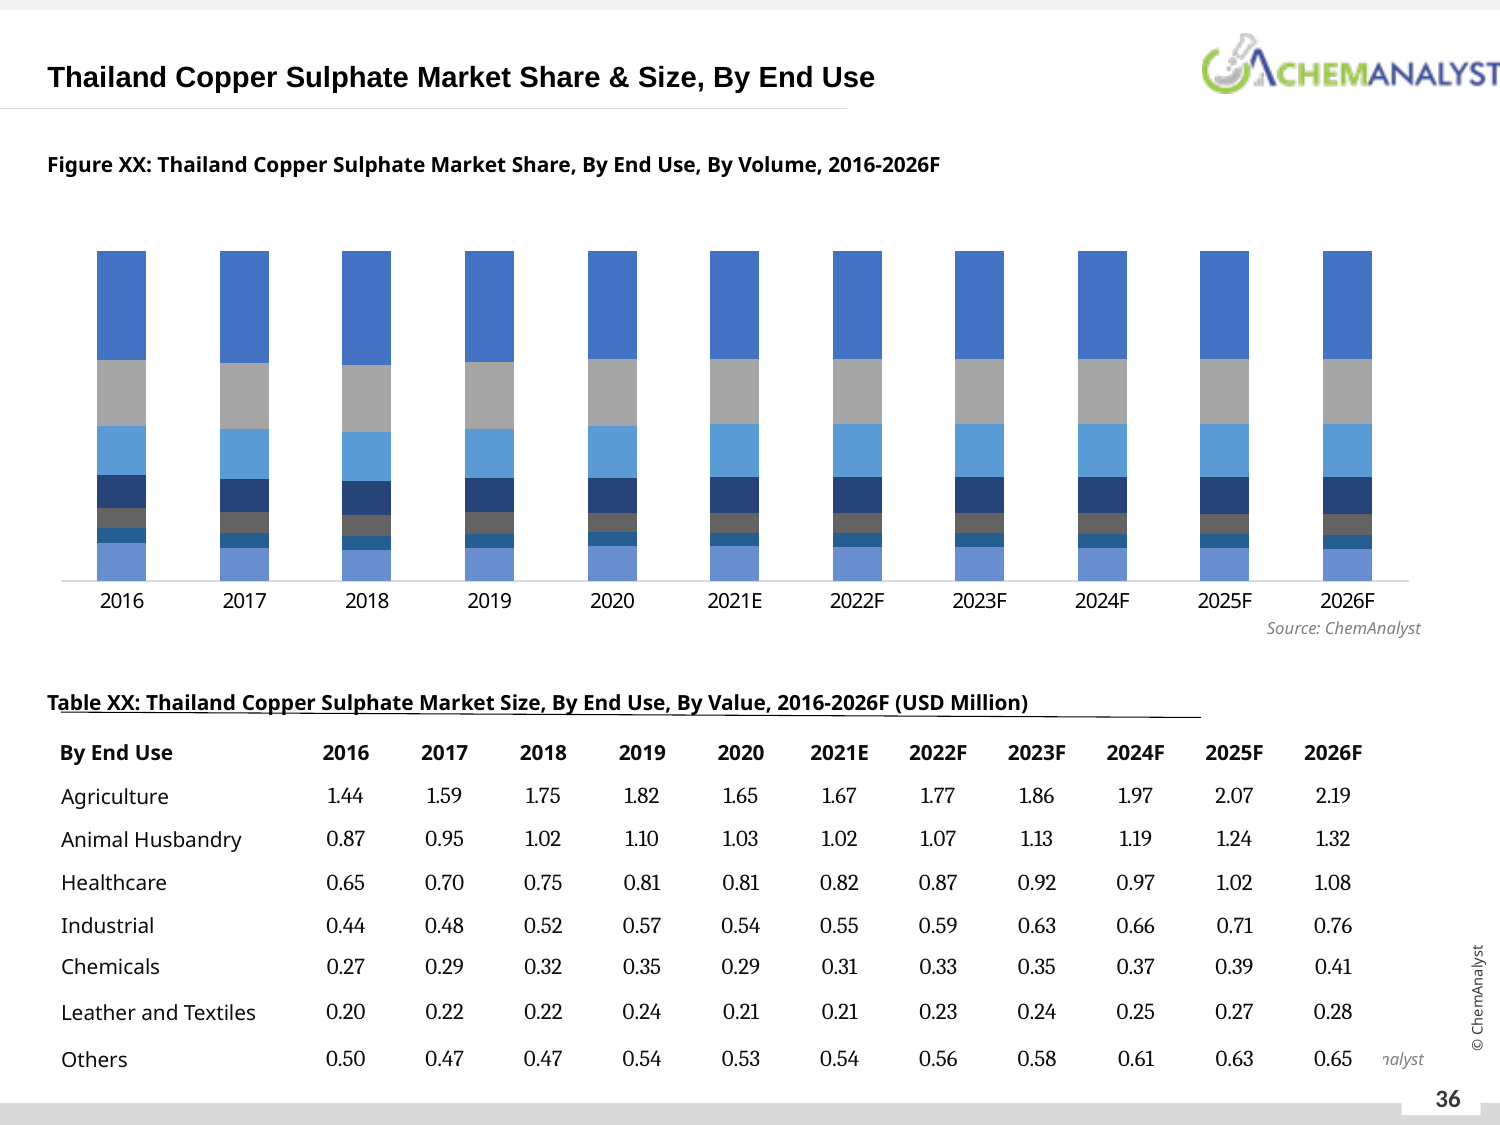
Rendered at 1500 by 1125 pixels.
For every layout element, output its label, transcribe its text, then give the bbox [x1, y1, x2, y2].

text_box Source: ChemAnalyst [1073, 624, 1436, 646]
table_cell Industrial [60, 903, 297, 946]
table_cell 0.56 [889, 1037, 988, 1080]
table_header 2025F [1185, 731, 1284, 774]
table_cell 0.63 [1185, 1037, 1284, 1080]
table_cell 0.65 [297, 860, 395, 903]
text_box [60, 712, 1201, 718]
table_header 2024F [1086, 731, 1185, 774]
table_cell 1.44 [297, 774, 395, 817]
table_cell 0.81 [593, 860, 692, 903]
table_cell 2.19 [1284, 774, 1383, 817]
table_cell 1.75 [494, 774, 593, 817]
table_cell 0.81 [692, 860, 790, 903]
table_cell Healthcare [60, 860, 297, 903]
table_cell 0.59 [889, 903, 988, 946]
table_cell 0.63 [988, 903, 1086, 946]
table_cell 1.65 [692, 774, 790, 817]
table_cell 0.20 [297, 985, 395, 1037]
table_cell 1.77 [889, 774, 988, 817]
table_cell 1.08 [1284, 860, 1383, 903]
table_cell 0.27 [297, 946, 395, 985]
table_cell 0.65 [1284, 1037, 1383, 1080]
table_cell 1.97 [1086, 774, 1185, 817]
table_cell 0.35 [593, 946, 692, 985]
table_cell 0.76 [1284, 903, 1383, 946]
table_cell 0.70 [395, 860, 494, 903]
table_header 2022F [889, 731, 988, 774]
table_cell 0.75 [494, 860, 593, 903]
table_cell Animal Husbandry [60, 817, 297, 860]
table_cell 0.50 [297, 1037, 395, 1080]
table_cell 0.22 [494, 985, 593, 1037]
text_box Figure XX: Thailand Copper Sulphate Market Share, By End Use, By Volume, 2016-2026F [32, 131, 1356, 176]
text_box Source: ChemAnalyst [1383, 1041, 1439, 1077]
table_cell 1.03 [692, 817, 790, 860]
table_cell 0.54 [790, 1037, 889, 1080]
chart [32, 176, 1437, 624]
table_cell 0.97 [1086, 860, 1185, 903]
table_cell 0.37 [1086, 946, 1185, 985]
table_cell 0.27 [1185, 985, 1284, 1037]
table_cell 1.67 [790, 774, 889, 817]
table_cell 0.25 [1086, 985, 1185, 1037]
table_cell 0.57 [593, 903, 692, 946]
table_cell 0.33 [889, 946, 988, 985]
table_cell 0.52 [494, 903, 593, 946]
table_cell 1.86 [988, 774, 1086, 817]
table_cell 2.07 [1185, 774, 1284, 817]
table_cell 1.10 [593, 817, 692, 860]
table_cell 0.21 [790, 985, 889, 1037]
table_cell 0.24 [593, 985, 692, 1037]
table_cell 0.23 [889, 985, 988, 1037]
table_cell 1.19 [1086, 817, 1185, 860]
table_header 2016 [297, 731, 395, 774]
table_cell 0.24 [988, 985, 1086, 1037]
table_cell Chemicals [60, 946, 297, 985]
table_cell 1.24 [1185, 817, 1284, 860]
picture [1202, 33, 1500, 94]
table_cell 1.13 [988, 817, 1086, 860]
table_header 2020 [692, 731, 790, 774]
table_header 2018 [494, 731, 593, 774]
table_header 2021E [790, 731, 889, 774]
table_cell Leather and Textiles [60, 985, 297, 1037]
table_cell 0.44 [297, 903, 395, 946]
table_cell 0.47 [395, 1037, 494, 1080]
table_cell 0.35 [988, 946, 1086, 985]
table_cell 0.55 [790, 903, 889, 946]
table_cell 0.39 [1185, 946, 1284, 985]
table_cell 0.29 [395, 946, 494, 985]
table_cell 0.71 [1185, 903, 1284, 946]
table_cell 1.82 [593, 774, 692, 817]
table_cell 0.47 [494, 1037, 593, 1080]
table_cell Others [60, 1037, 297, 1080]
table_cell 1.02 [494, 817, 593, 860]
table_cell 0.22 [395, 985, 494, 1037]
table_header By End Use [60, 731, 297, 774]
table_cell 0.92 [988, 860, 1086, 903]
table_header 2023F [988, 731, 1086, 774]
table_cell 0.54 [692, 903, 790, 946]
table_cell 0.31 [790, 946, 889, 985]
table_cell 1.02 [1185, 860, 1284, 903]
table_cell 0.87 [889, 860, 988, 903]
table_cell 0.82 [790, 860, 889, 903]
table_cell 1.07 [889, 817, 988, 860]
table_cell 1.02 [790, 817, 889, 860]
table_cell 0.61 [1086, 1037, 1185, 1080]
table_cell 0.29 [692, 946, 790, 985]
table_cell 1.59 [395, 774, 494, 817]
table_cell 0.87 [297, 817, 395, 860]
table_cell 0.95 [395, 817, 494, 860]
table_cell 0.54 [593, 1037, 692, 1080]
table_header 2017 [395, 731, 494, 774]
table_cell 0.28 [1284, 985, 1383, 1037]
table_cell 0.21 [692, 985, 790, 1037]
table_cell 0.53 [692, 1037, 790, 1080]
text_box Table XX: Thailand Copper Sulphate Market Size, By End Use, By Value, 2016-2026F (USD Million) [32, 669, 1356, 722]
table_cell 0.41 [1284, 946, 1383, 985]
table_header 2026F [1284, 731, 1383, 774]
table_cell 0.58 [988, 1037, 1086, 1080]
table_header 2019 [593, 731, 692, 774]
table_cell 0.48 [395, 903, 494, 946]
table_cell 0.32 [494, 946, 593, 985]
table_cell 0.66 [1086, 903, 1185, 946]
table_cell 1.32 [1284, 817, 1383, 860]
table_cell Agriculture [60, 774, 297, 817]
text_box Thailand Copper Sulphate Market Share & Size, By End Use [32, 50, 1496, 101]
